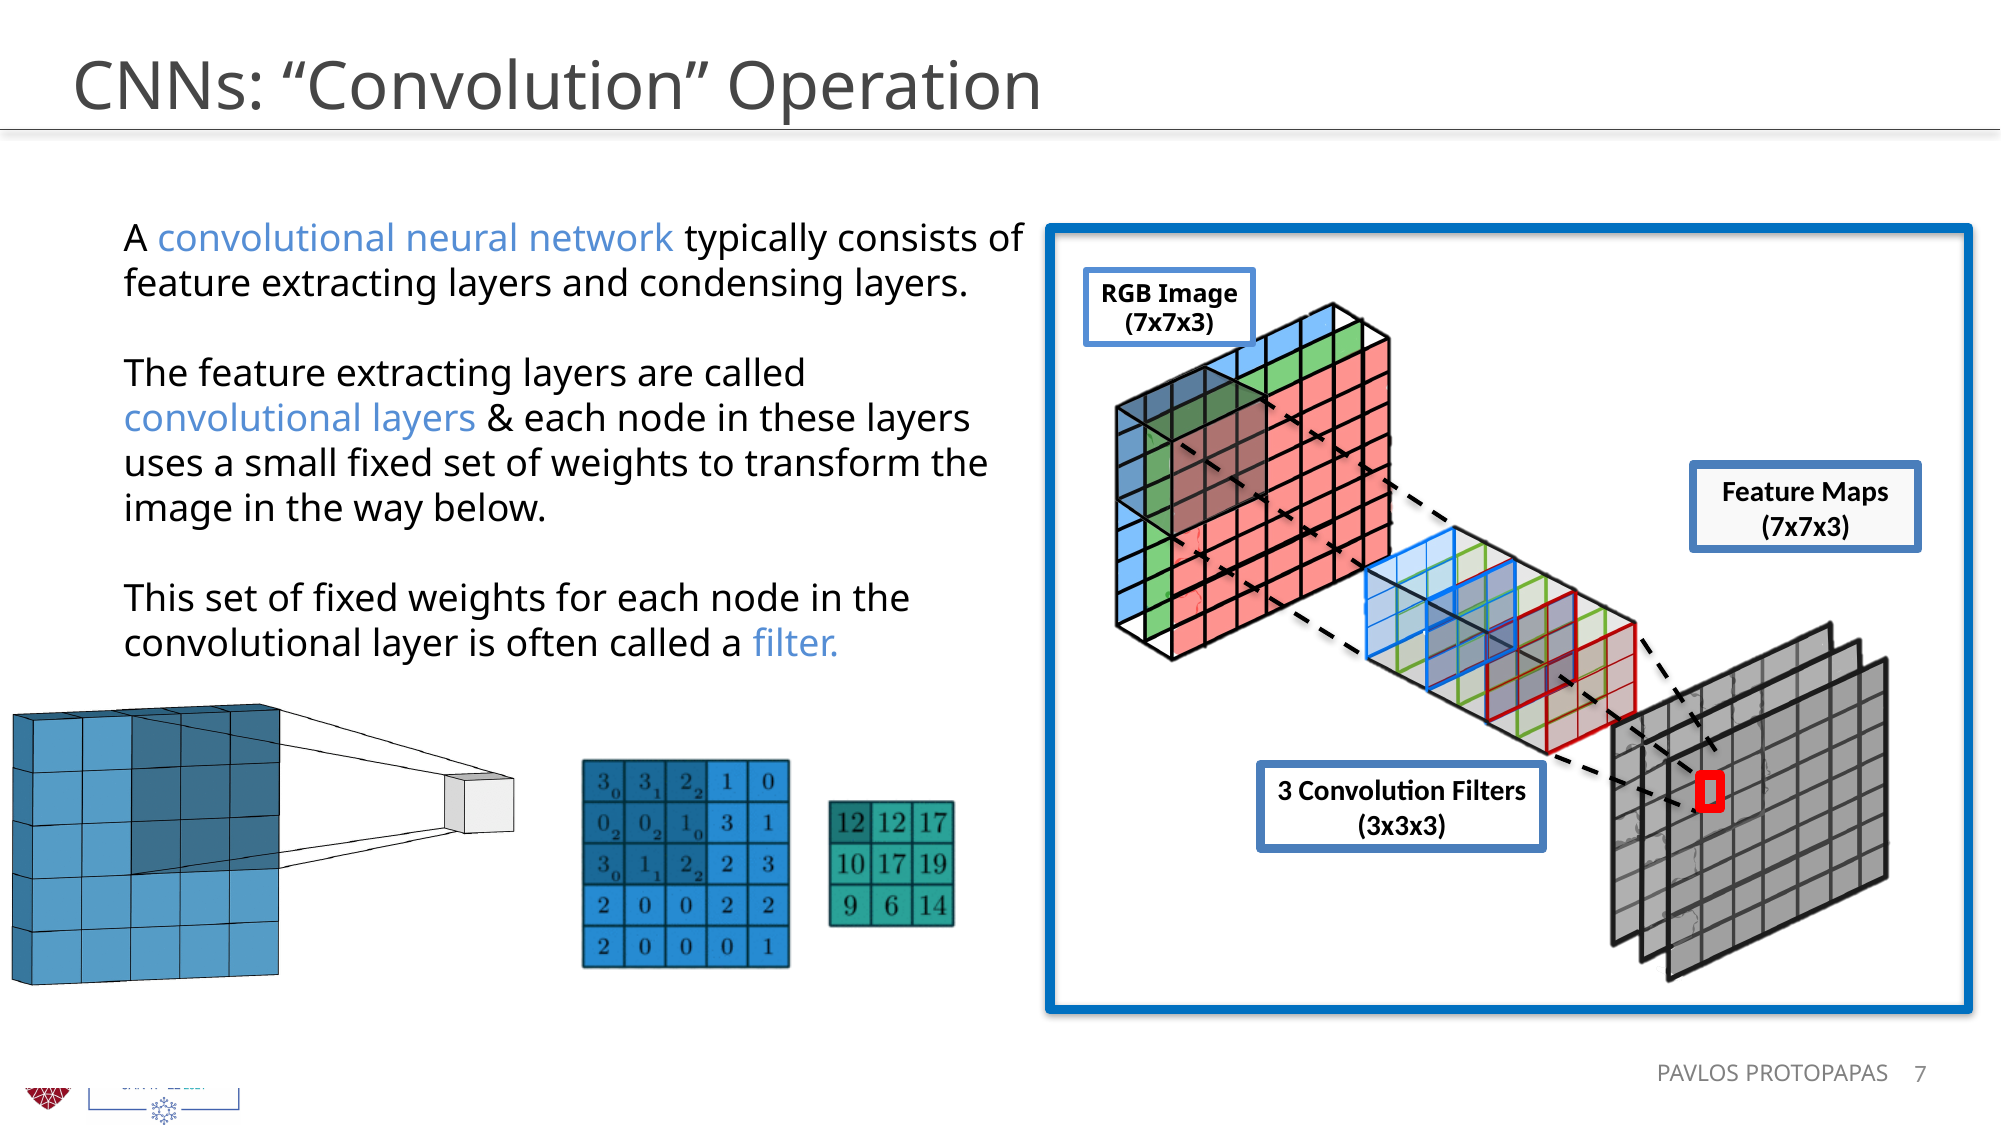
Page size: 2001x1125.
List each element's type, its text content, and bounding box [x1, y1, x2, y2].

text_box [1082, 293, 1919, 989]
text_box [1049, 227, 1969, 1010]
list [0, 636, 591, 1088]
title CNNs: “Convolution” Operation [57, 35, 1943, 162]
slide_number 7 [1475, 1042, 1942, 1103]
picture [14, 1088, 82, 1110]
picture [86, 1088, 241, 1125]
picture [567, 711, 1004, 1017]
text_box A convolutional neural network typically consists of feature extracting layers and condensing layers. The feature extracting layers are called convolutional layers & each node in these layers uses a small fixed set of weights to transform the image in the way below. This set of fixed weights for each node in the convolutional layer is often called a filter. [108, 206, 1050, 672]
